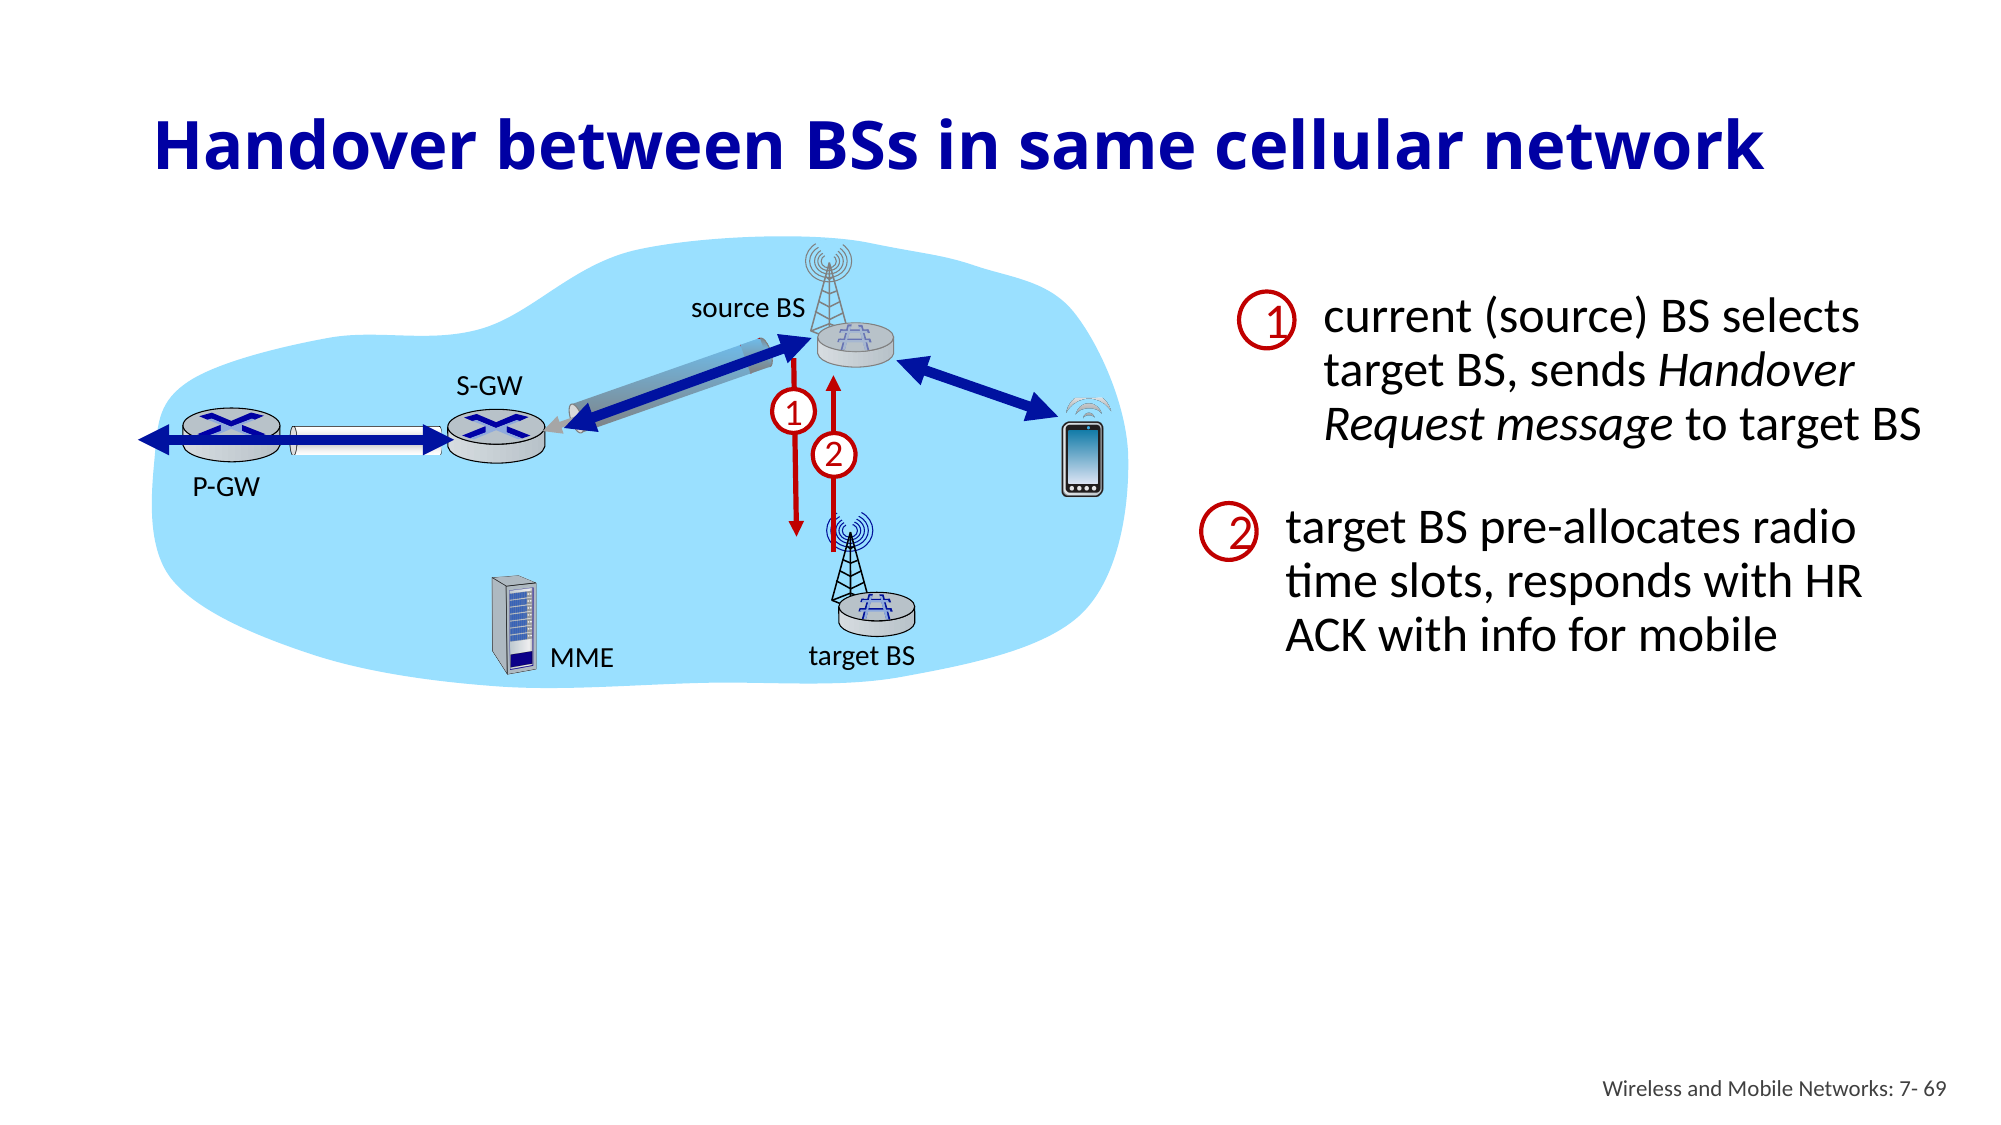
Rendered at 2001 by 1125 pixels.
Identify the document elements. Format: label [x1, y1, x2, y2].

text_box [715, 365, 731, 369]
text_box [137, 235, 1129, 689]
picture [289, 426, 442, 455]
picture [487, 570, 545, 678]
text_box [733, 365, 747, 369]
title [137, 74, 1863, 221]
slide_number [748, 353, 764, 357]
slide_number [1512, 1056, 1963, 1117]
text_box [1239, 281, 1965, 461]
text_box [732, 358, 745, 363]
text_box [1201, 492, 1927, 672]
